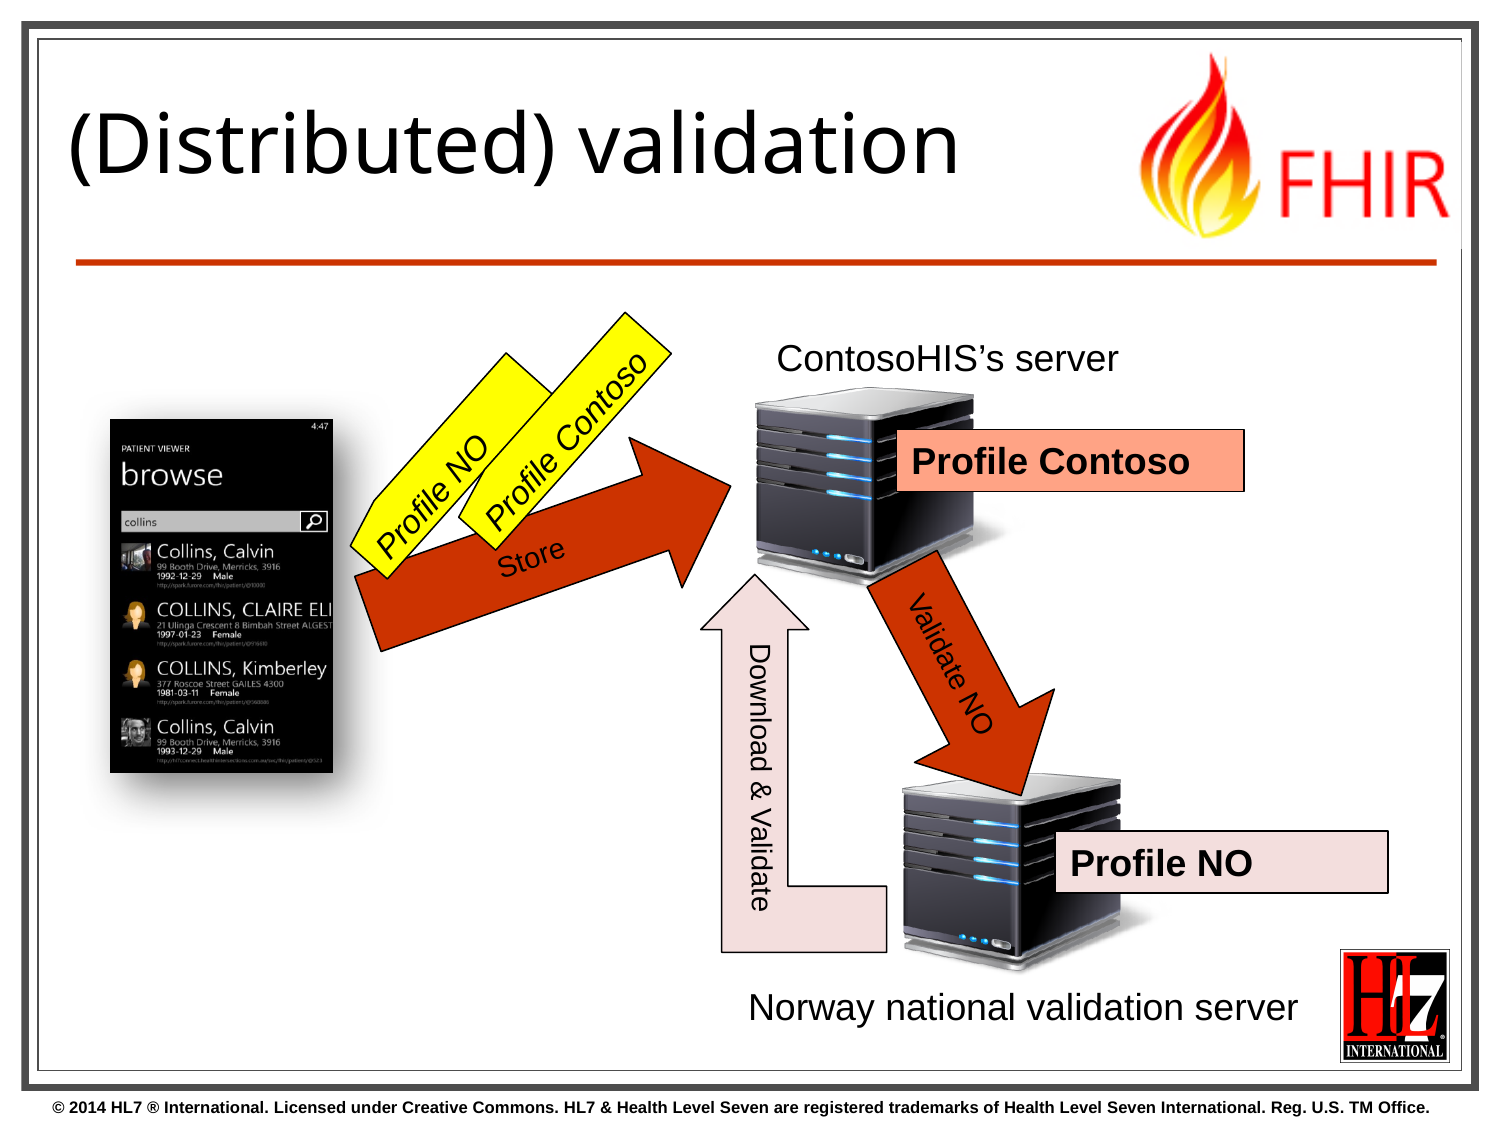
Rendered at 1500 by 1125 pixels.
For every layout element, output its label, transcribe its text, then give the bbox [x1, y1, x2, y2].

text_box Profile Contoso [1029, 429, 1244, 492]
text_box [345, 407, 732, 632]
title (Distributed) validation [53, 54, 1128, 244]
picture [877, 755, 1172, 977]
picture [1128, 42, 1462, 249]
picture [730, 369, 1025, 591]
text_box [721, 634, 872, 953]
text_box [737, 599, 809, 678]
text_box ContosoHIS’s server [761, 326, 1135, 386]
text_box Validate NO [873, 599, 1055, 754]
text_box Profile NO [1176, 831, 1388, 894]
text_box Download & Validate [737, 628, 789, 928]
picture [109, 418, 333, 773]
picture [1340, 949, 1450, 1063]
text_box Norway national validation server [733, 975, 1314, 1036]
